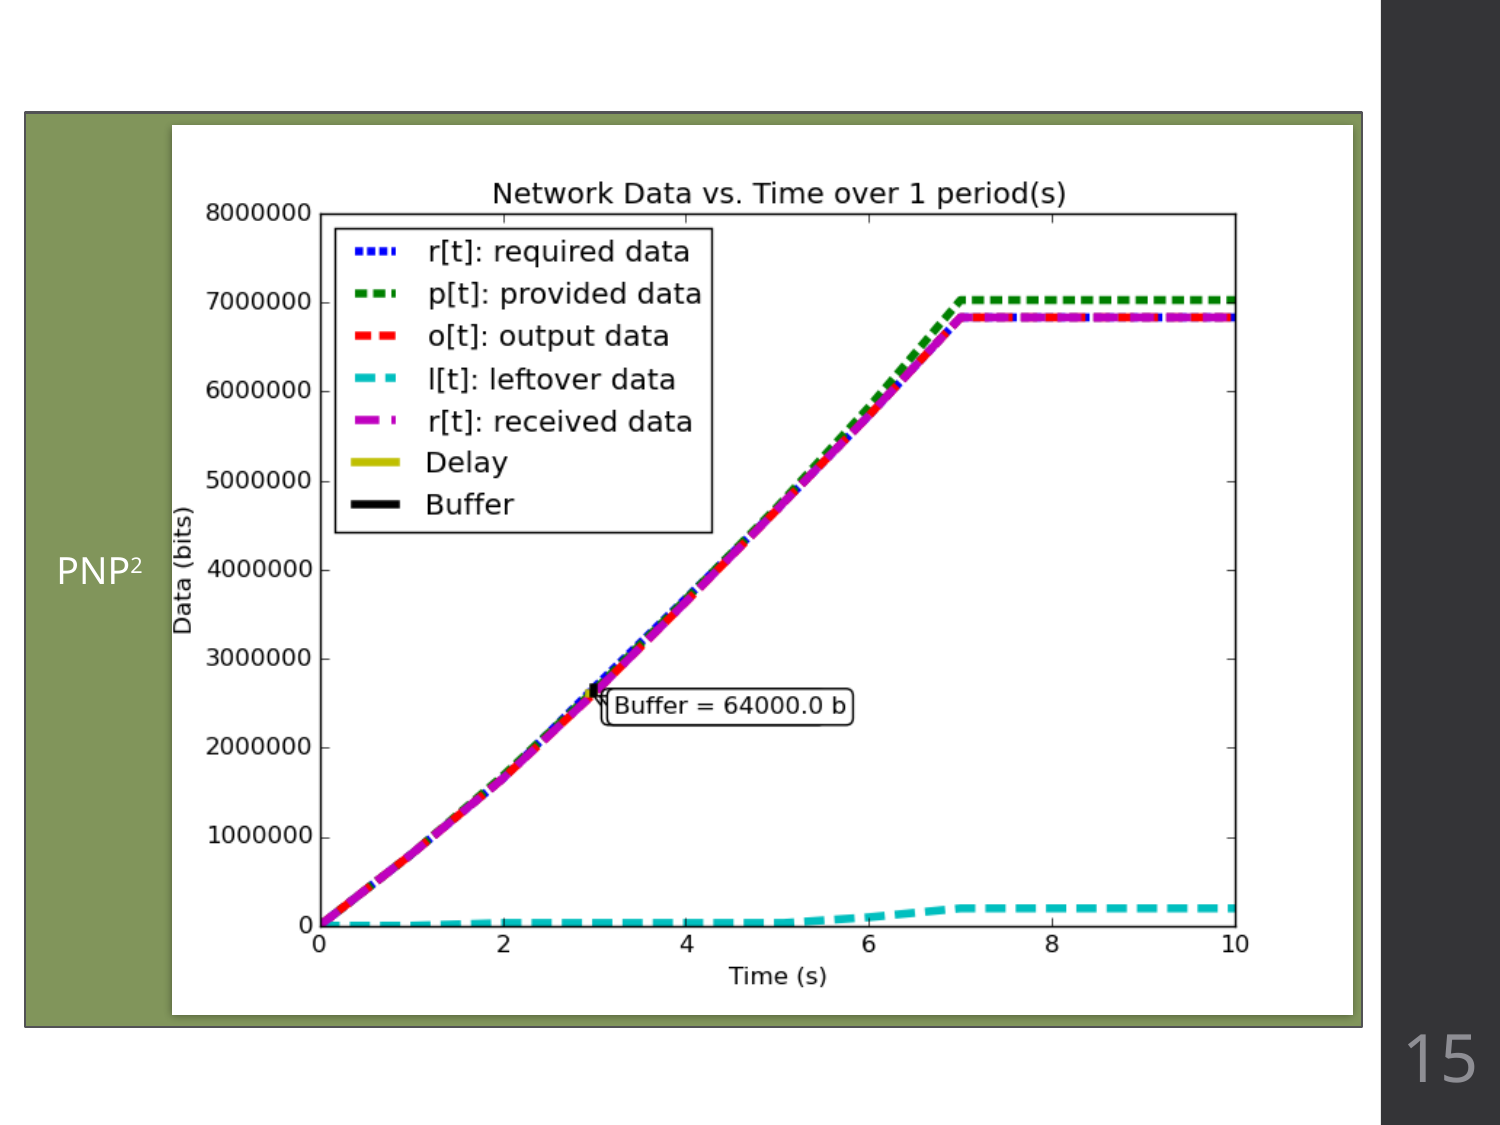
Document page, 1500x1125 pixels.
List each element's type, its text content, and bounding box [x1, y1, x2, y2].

slide_number 15 [1384, 1012, 1498, 1110]
text_box PNP2 [41, 539, 158, 600]
picture [172, 125, 1353, 1015]
text_box [24, 111, 1363, 1028]
